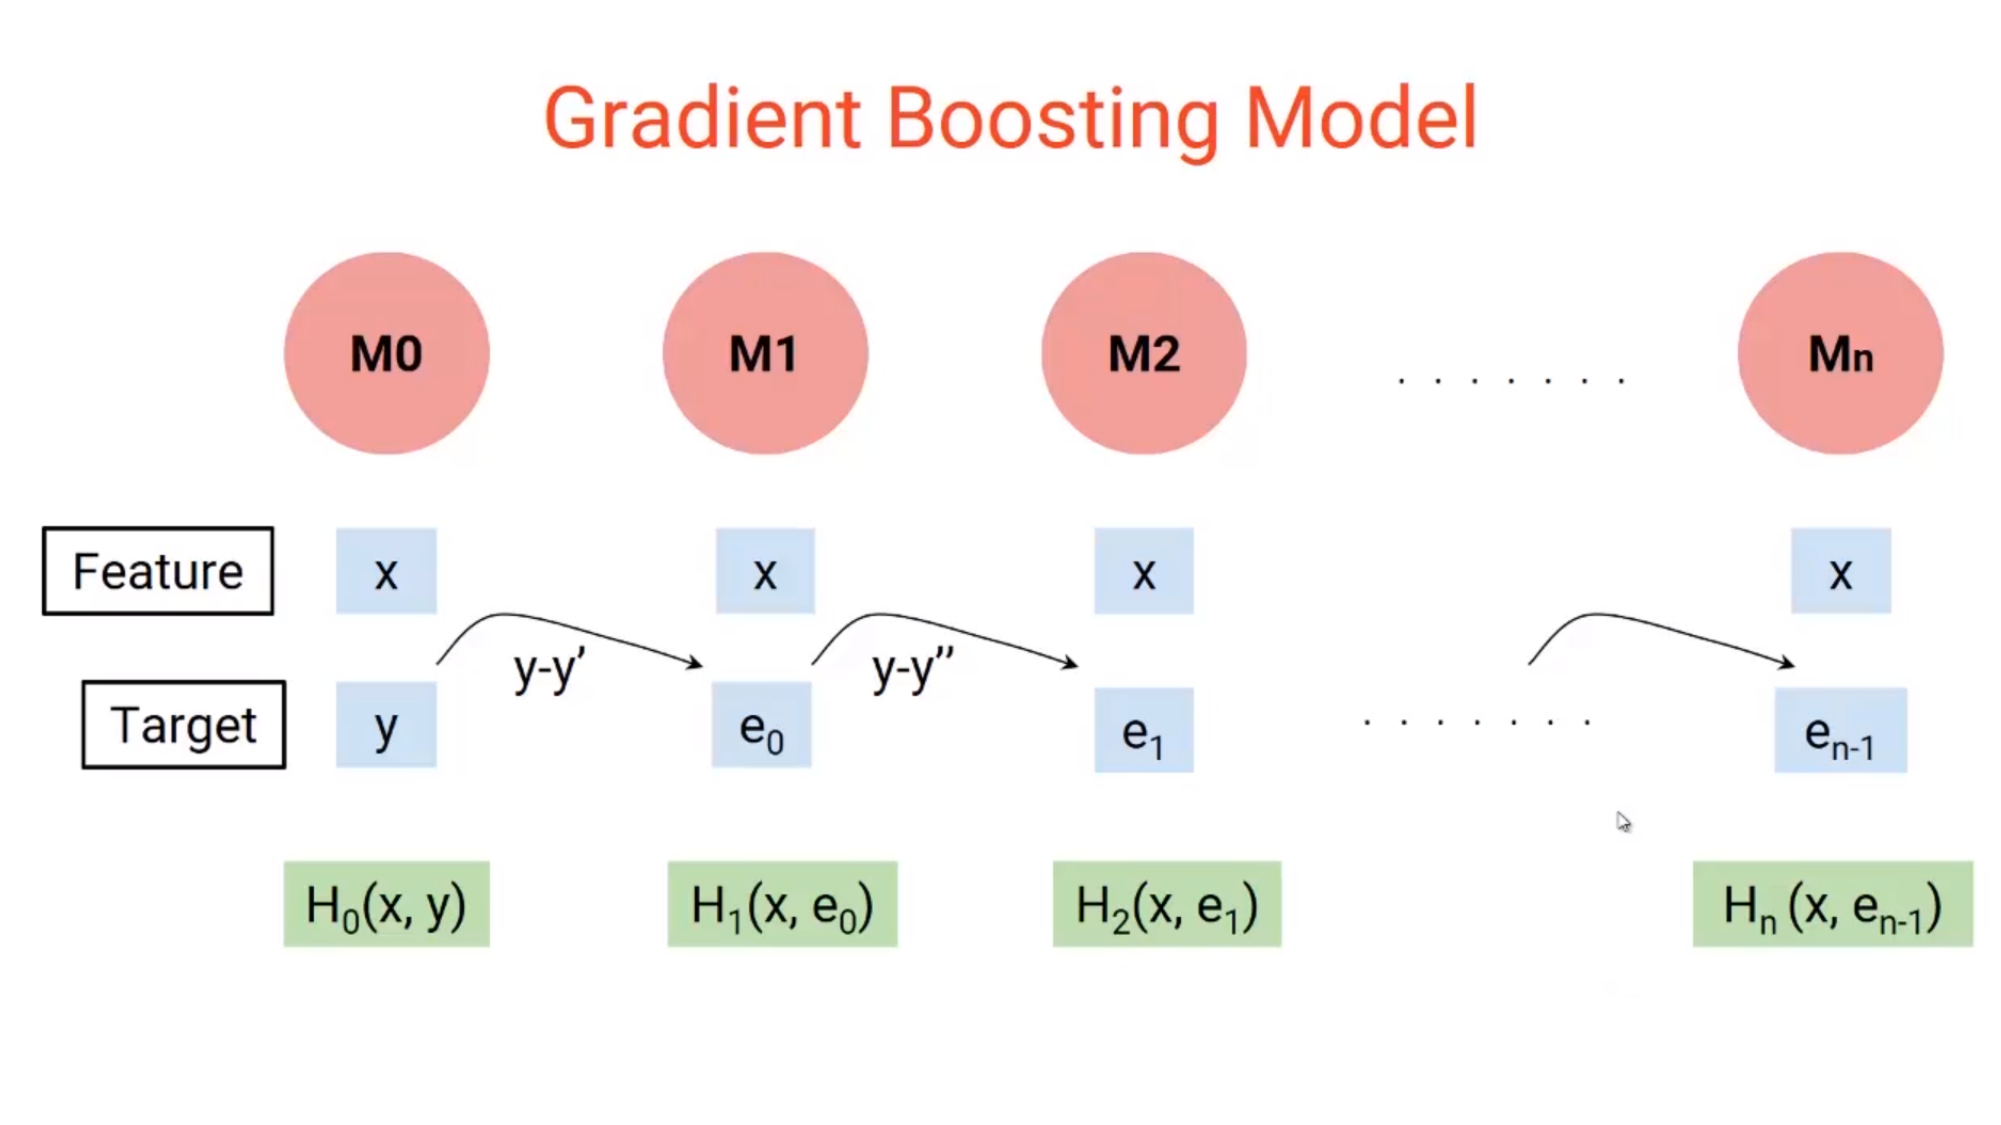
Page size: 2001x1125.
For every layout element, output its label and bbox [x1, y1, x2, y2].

picture [11, 16, 2000, 998]
